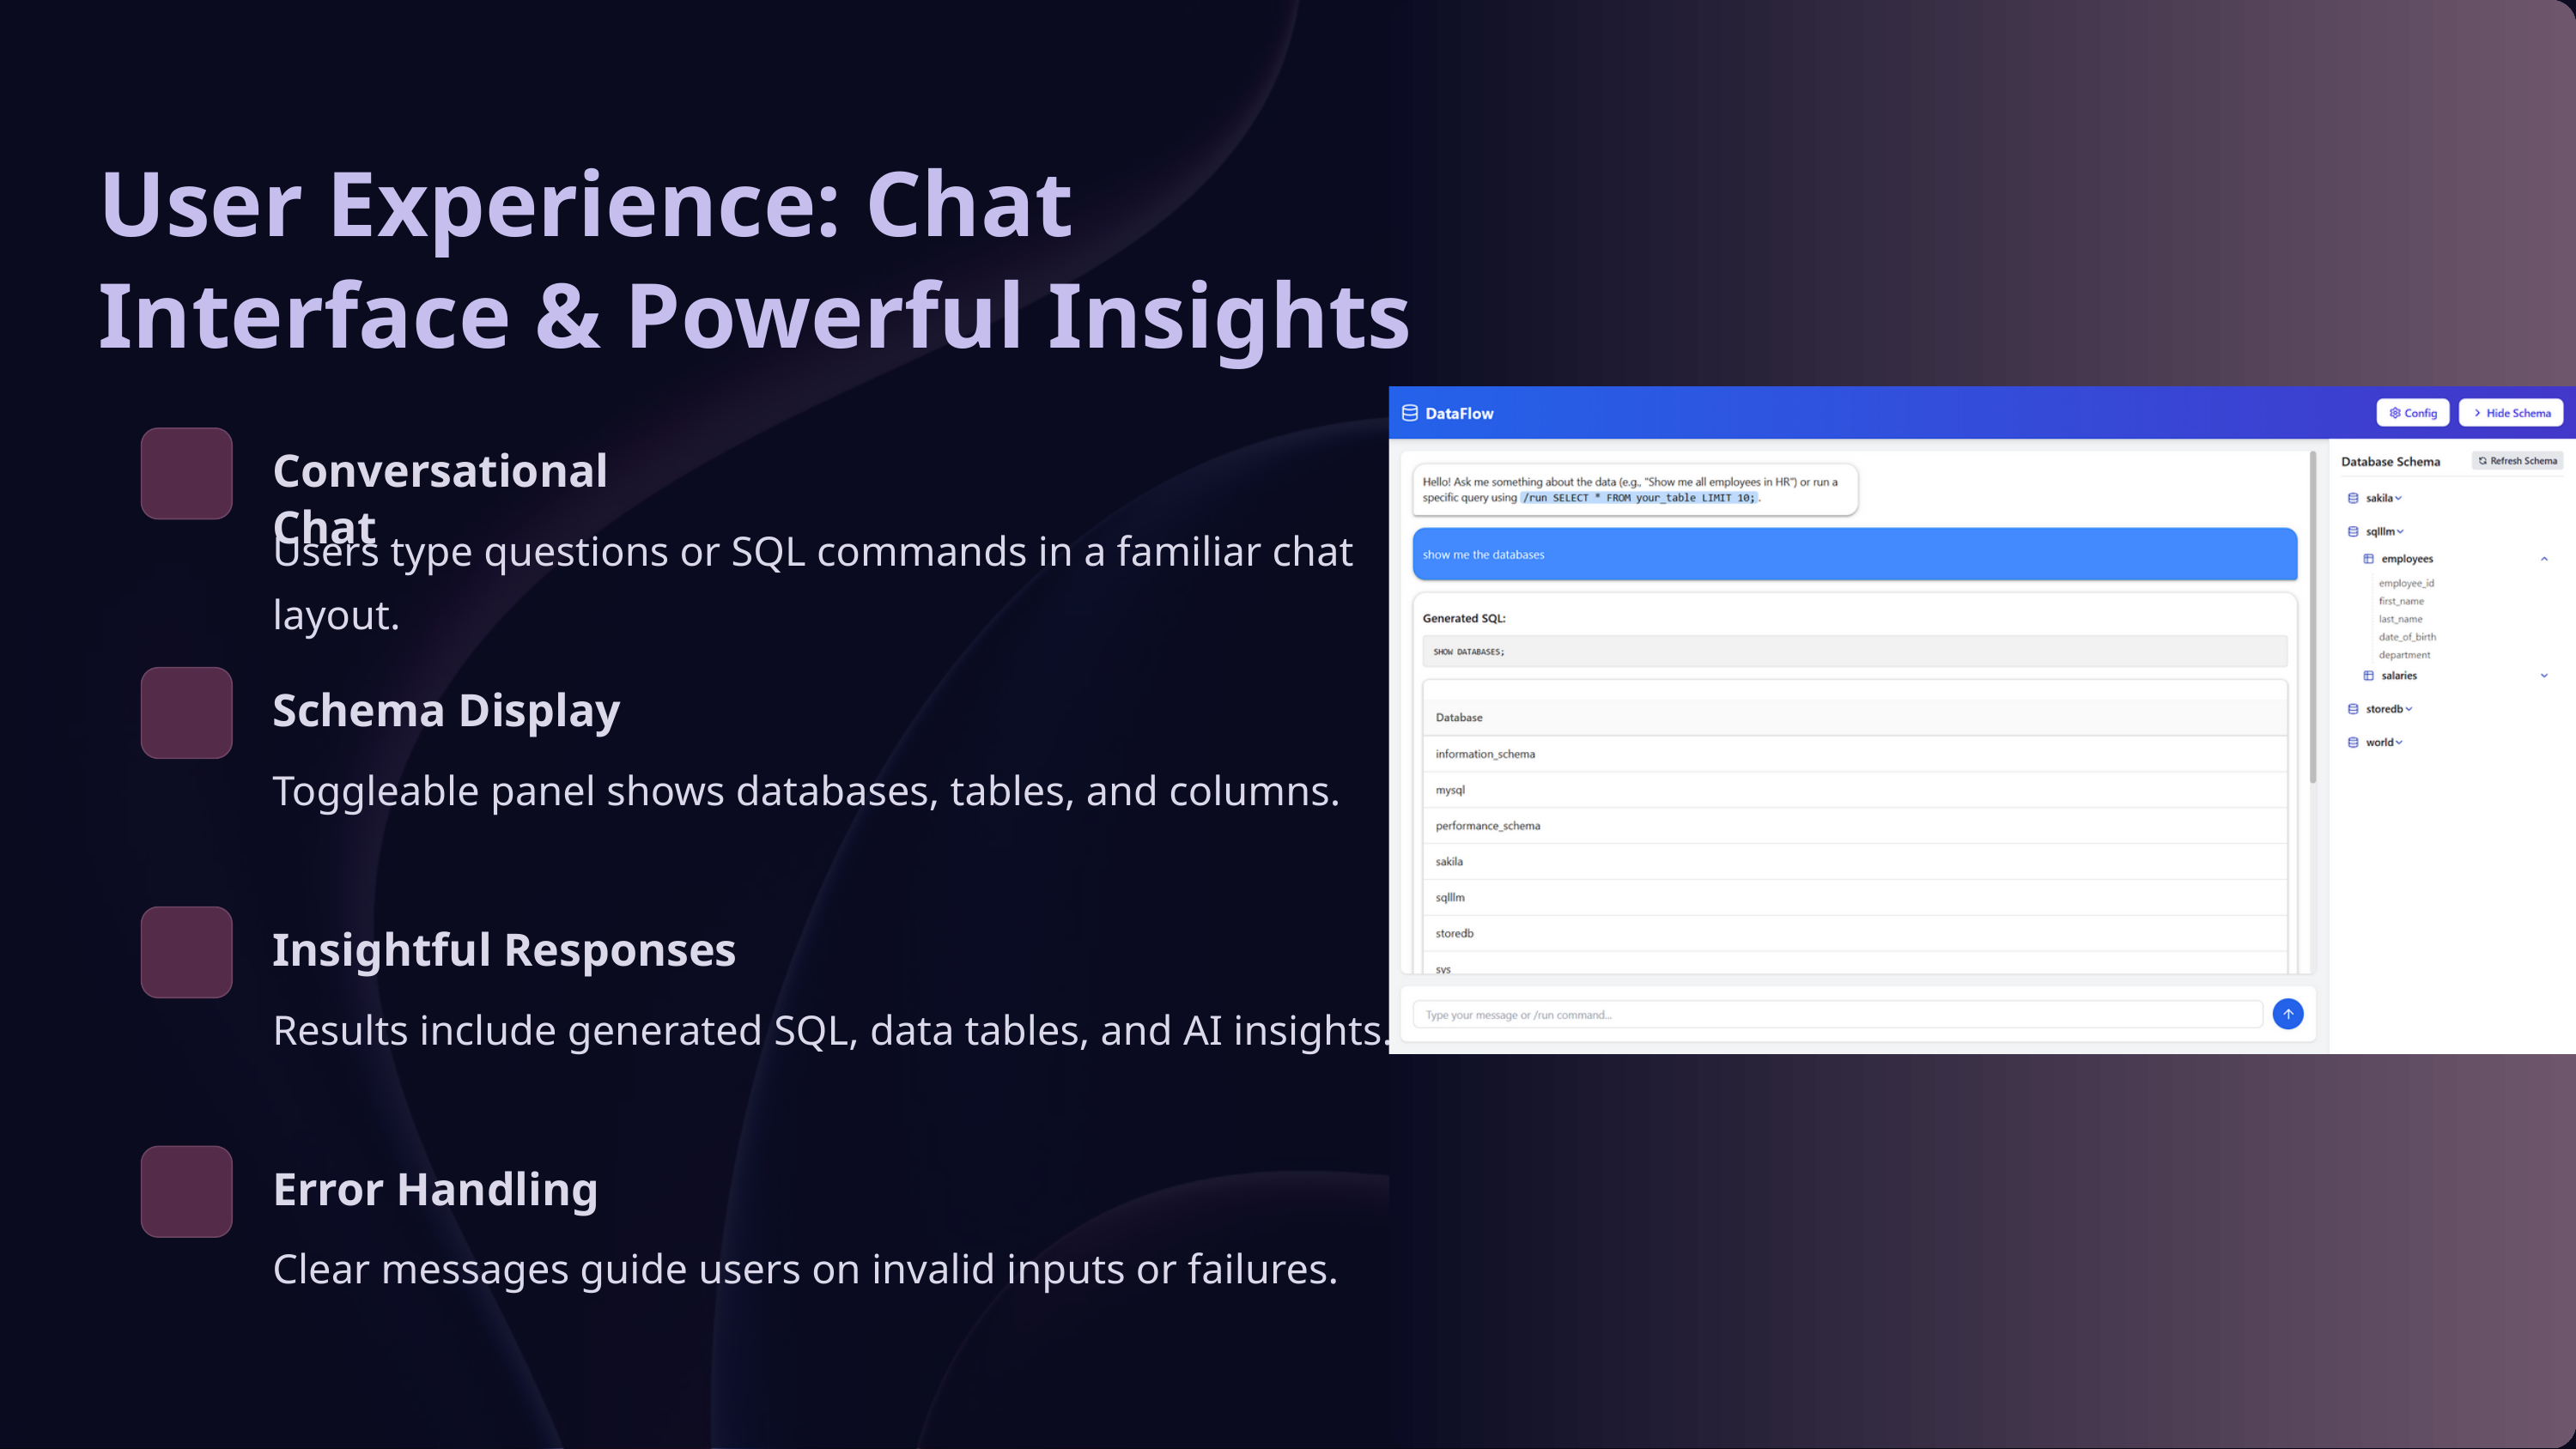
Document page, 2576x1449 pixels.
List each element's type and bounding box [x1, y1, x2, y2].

text_box [140, 427, 234, 520]
text_box [140, 906, 234, 999]
text_box [0, 0, 1386, 1449]
text_box [140, 1145, 234, 1239]
text_box [1388, 0, 2576, 1449]
text_box [140, 666, 234, 760]
